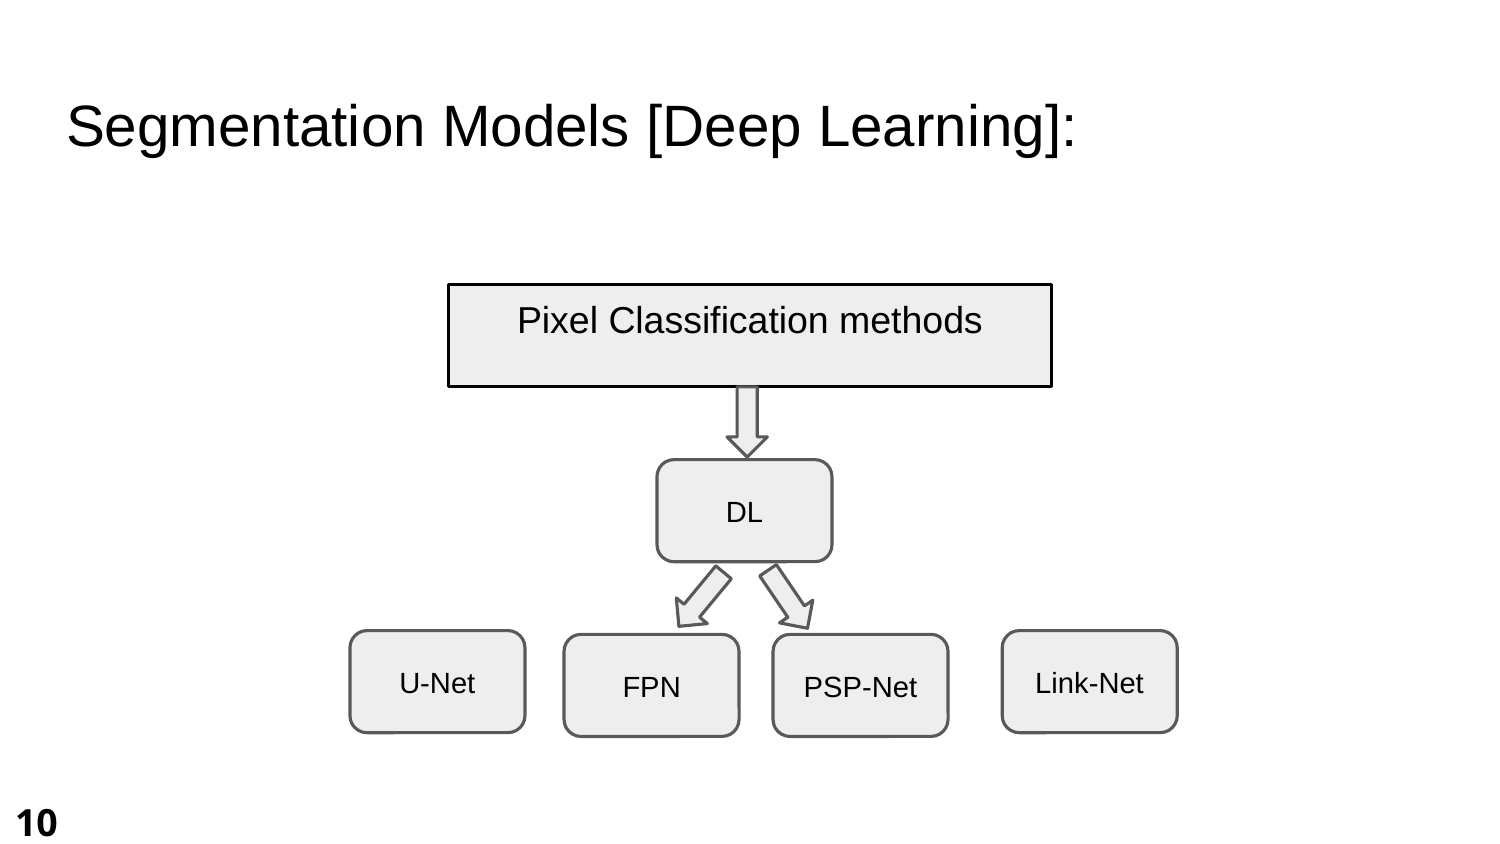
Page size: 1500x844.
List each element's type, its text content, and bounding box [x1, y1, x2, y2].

text_box FPN [564, 634, 740, 737]
text_box [676, 565, 732, 627]
text_box [759, 564, 813, 629]
text_box DL [656, 459, 833, 562]
title Segmentation Models [Deep Learning]: [51, 72, 1449, 167]
text_box [727, 386, 768, 458]
text_box PSP-Net [773, 634, 949, 737]
text_box Pixel Classification methods [448, 284, 1052, 387]
text_box U-Net [349, 630, 526, 733]
text_box Link-Net [1002, 630, 1178, 733]
text_box 10 [0, 784, 88, 830]
